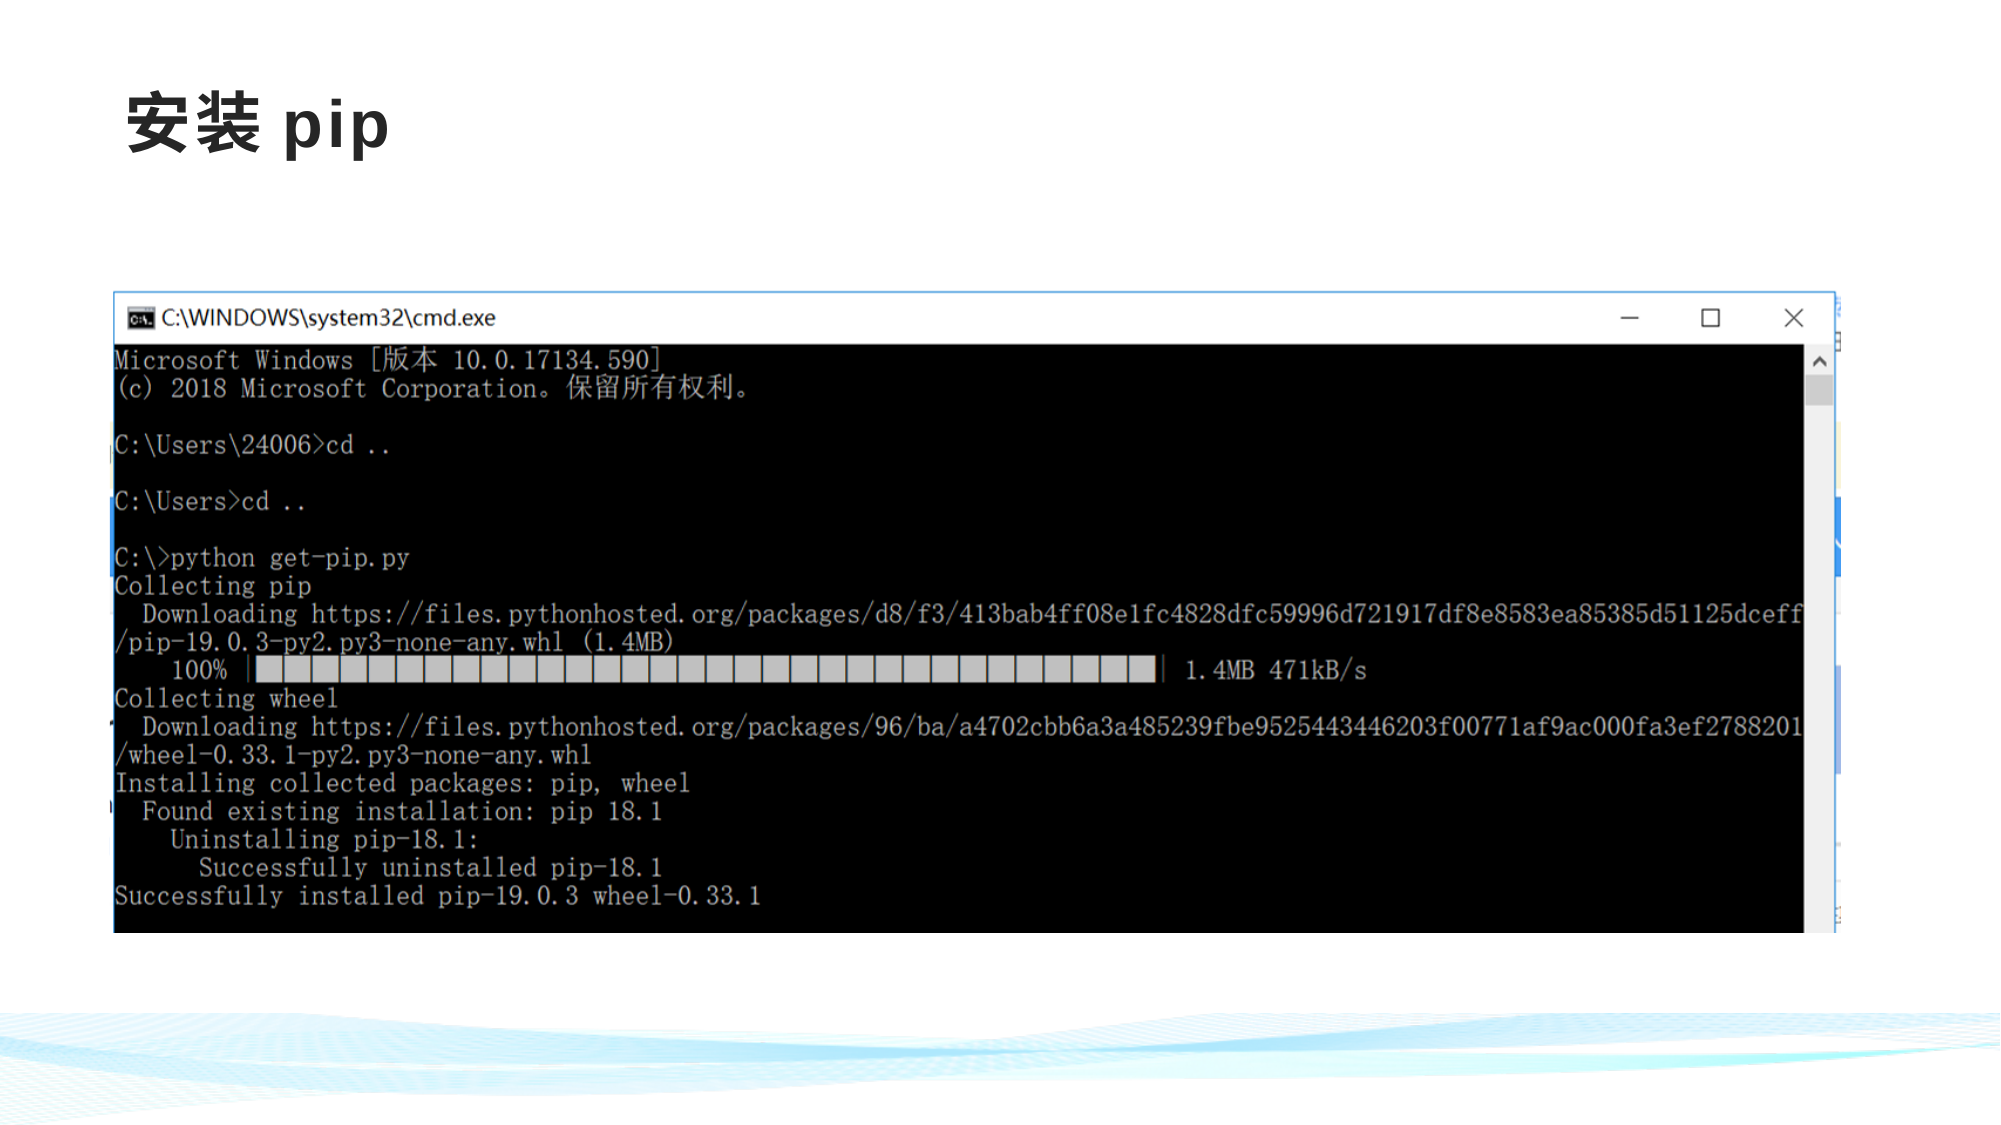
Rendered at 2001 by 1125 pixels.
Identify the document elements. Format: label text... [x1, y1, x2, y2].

title 安装pip [109, 72, 1891, 191]
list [109, 269, 1847, 933]
picture [0, 1013, 2000, 1125]
